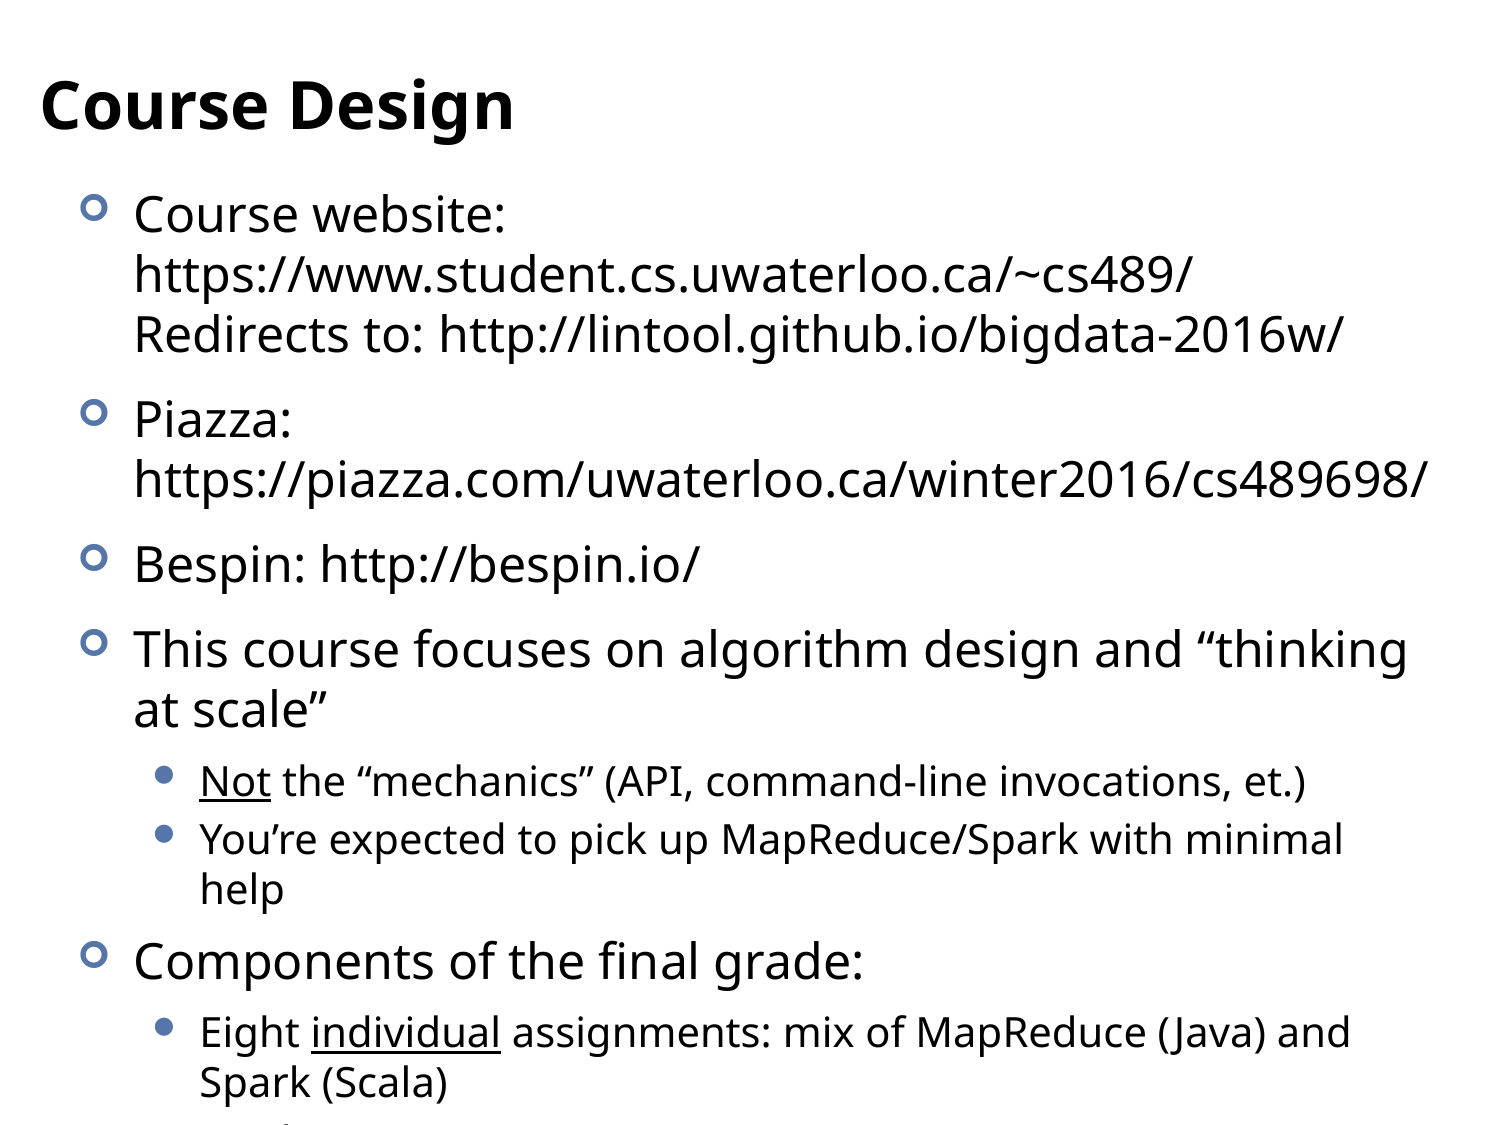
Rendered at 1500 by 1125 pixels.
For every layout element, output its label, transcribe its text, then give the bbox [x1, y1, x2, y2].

list Course website: https://www.student.cs.uwaterloo.ca/~cs489/ Redirects to: http://lintool.github.io/bigdata-2016w/ Piazza: https://piazza.com/uwaterloo.ca/winter2016/cs489698/ Bespin: http://bespin.io/ This course focuses on algorithm design and “thinking at scale” Not the “mechanics” (API, command-line invocations, et.) You’re expected to pick up MapReduce/Spark with minimal help Components of the final grade: Eight individual assignments: mix of MapReduce (Java) and Spark (Scala) Final exam CS 698: additional final project [62, 174, 1451, 1013]
title Course Design [24, 18, 1451, 188]
